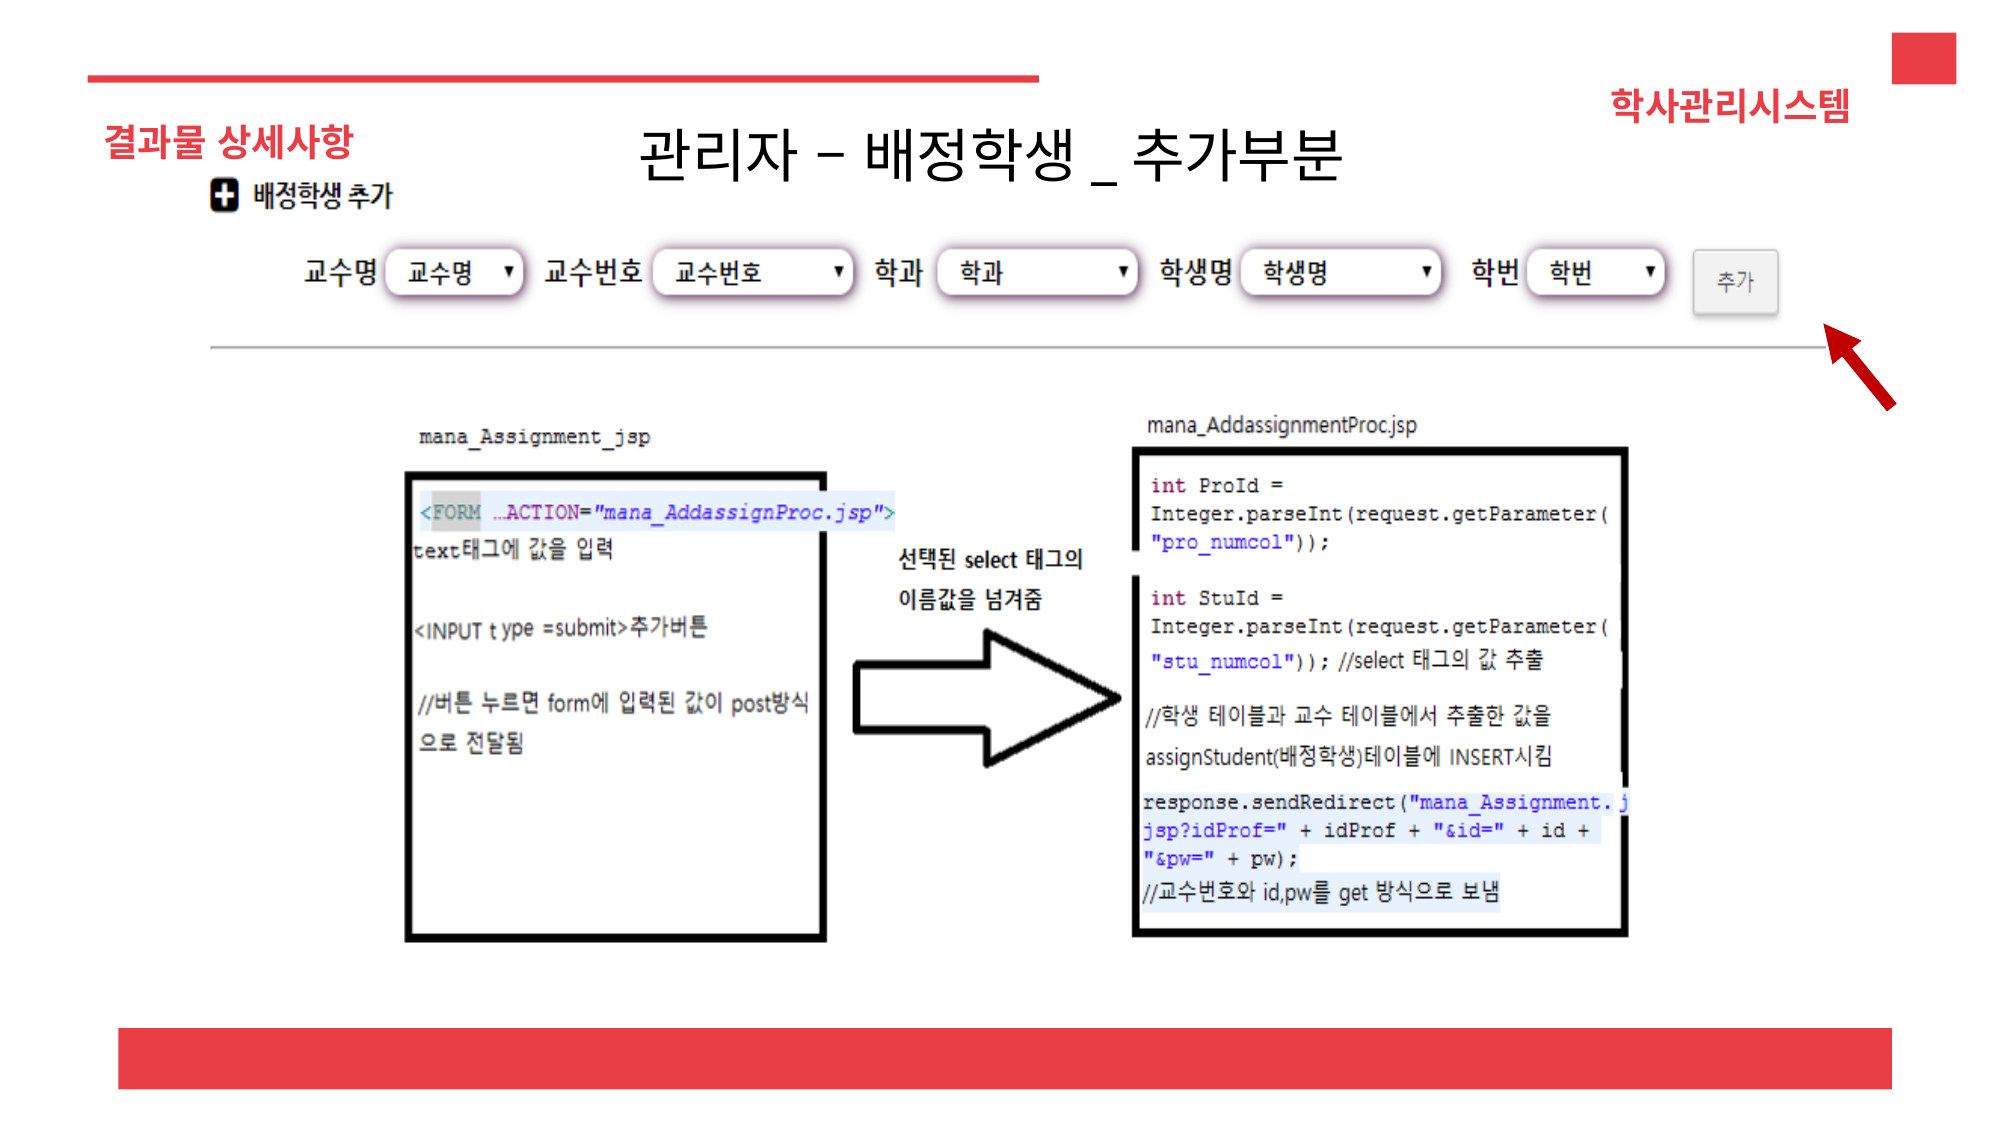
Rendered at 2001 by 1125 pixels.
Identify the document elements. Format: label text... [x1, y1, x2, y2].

text_box 관리자 – 배정학생_추가부분 [624, 111, 1438, 162]
picture [385, 403, 1647, 964]
text_box [87, 74, 1040, 84]
text_box [117, 1027, 1893, 1090]
text_box [1891, 32, 1957, 85]
text_box 결과물 상세사항 [88, 111, 417, 171]
picture [206, 162, 1826, 380]
text_box 학사관리시스템 [1596, 75, 1925, 135]
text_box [1823, 323, 1892, 408]
